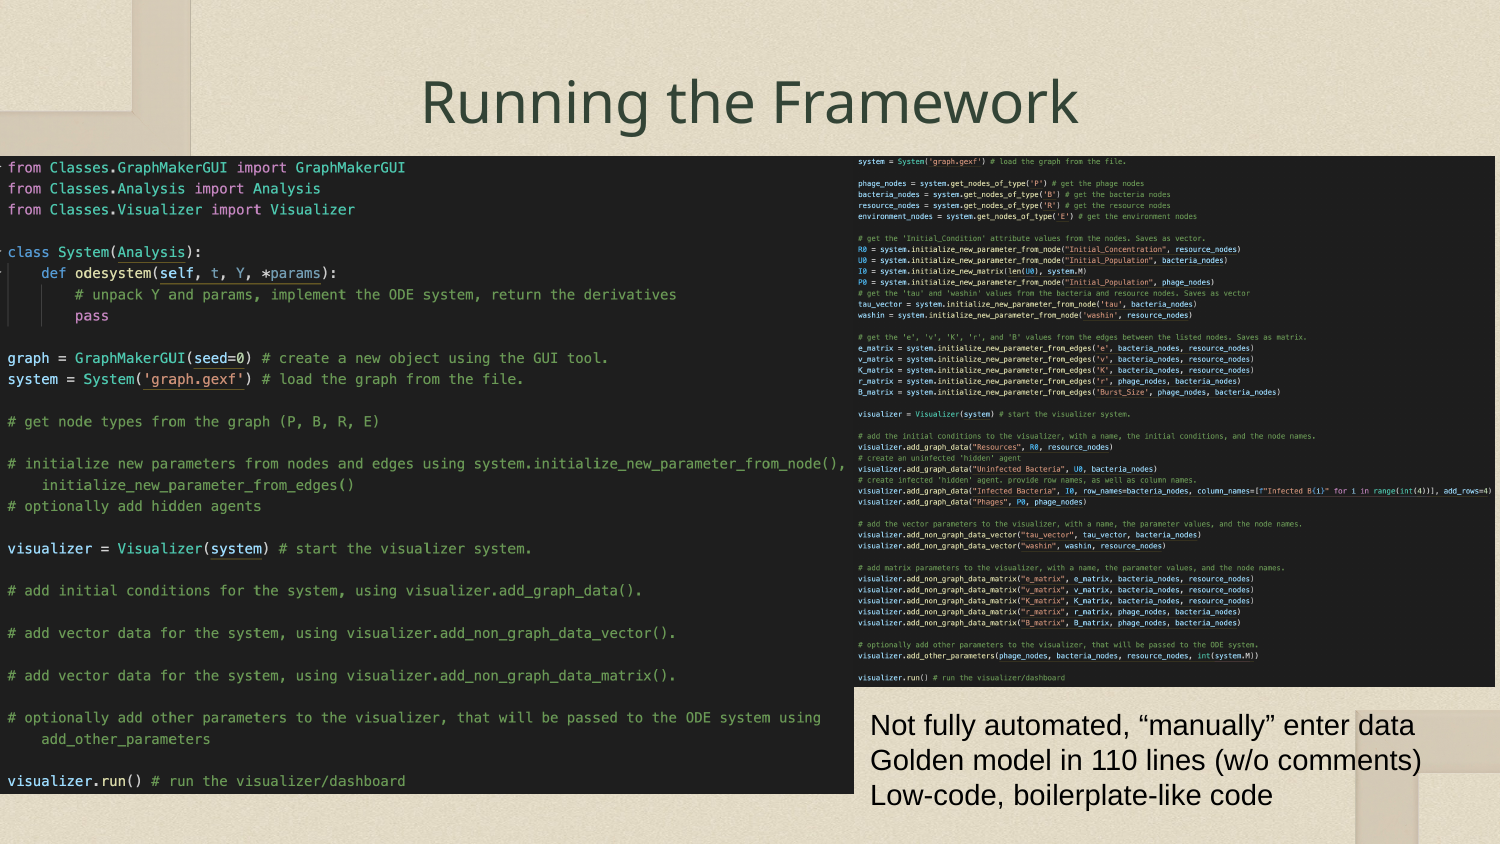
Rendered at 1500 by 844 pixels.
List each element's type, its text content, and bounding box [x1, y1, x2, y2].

title Running the Framework [118, 50, 1382, 145]
picture [0, 0, 1500, 844]
text_box Not fully automated, “manually” enter data Golden model in 110 lines (w/o comments) Low-code, boilerplate-like code [855, 699, 1438, 819]
